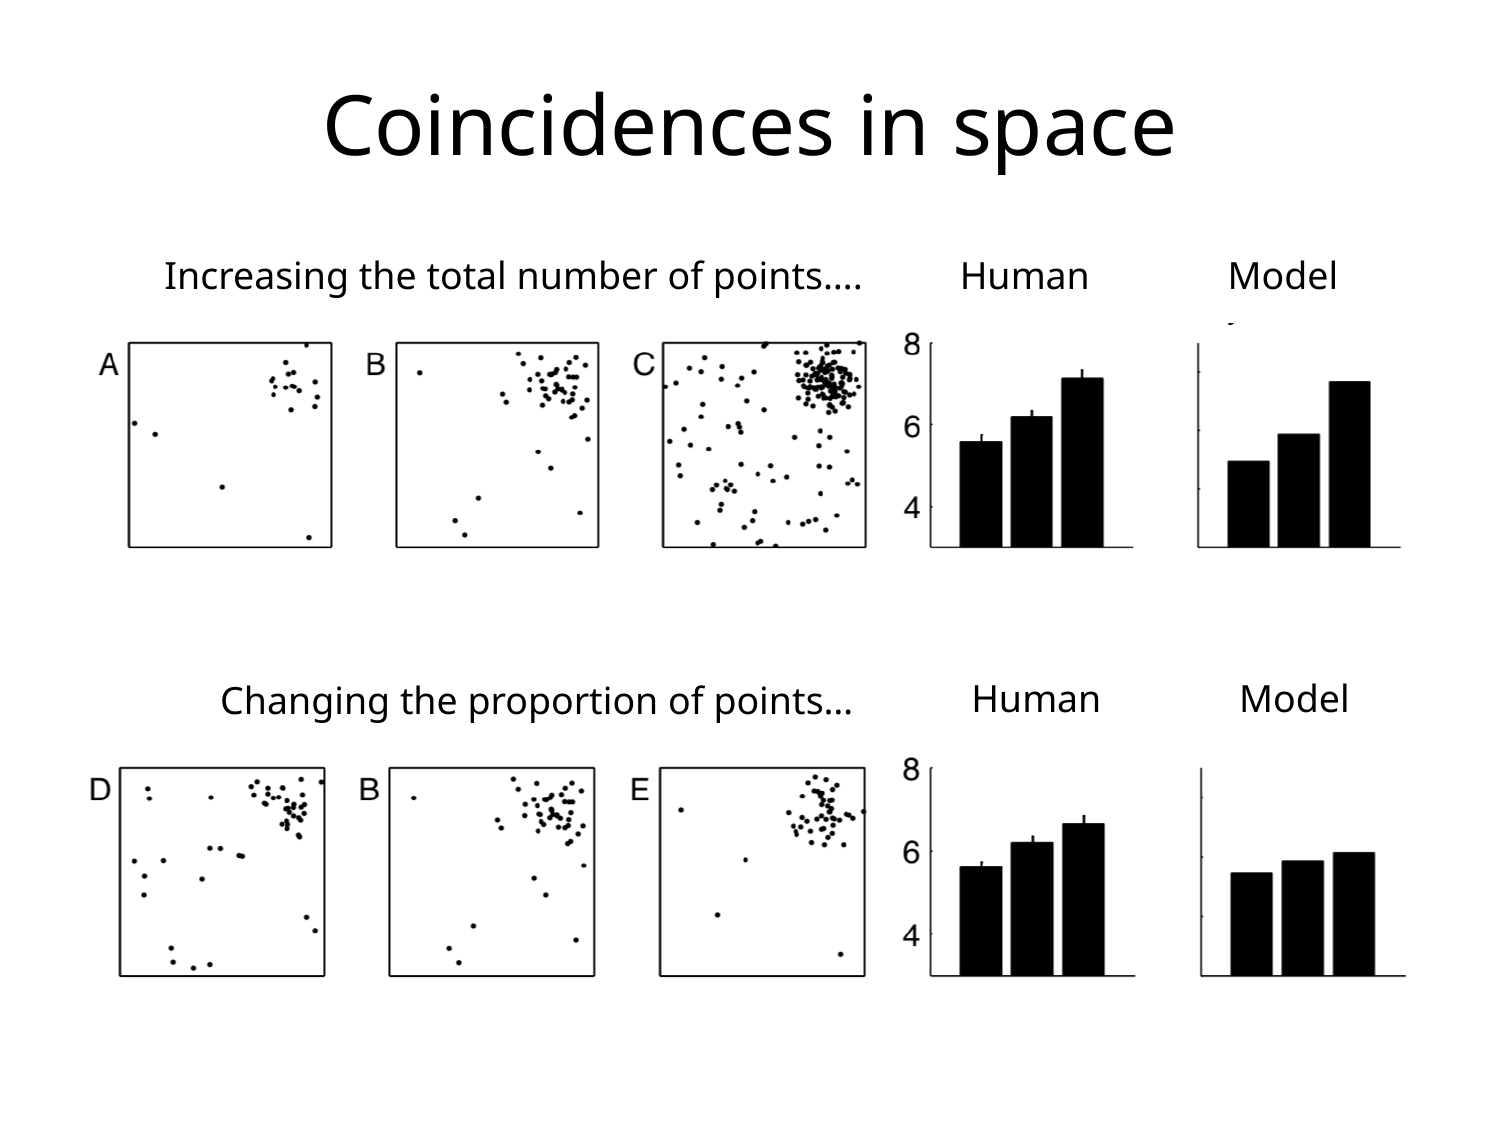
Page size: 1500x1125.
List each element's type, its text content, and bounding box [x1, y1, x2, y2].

text_box Changing the proportion of points… [205, 670, 869, 730]
text_box Human [945, 244, 1105, 304]
title Coincidences in space [103, 59, 1397, 198]
text_box Human [956, 667, 1117, 727]
text_box Model [1212, 244, 1354, 304]
text_box Model [1224, 667, 1365, 727]
picture [80, 323, 1500, 579]
picture [80, 730, 1460, 1002]
text_box Increasing the total number of points…. [149, 244, 879, 304]
